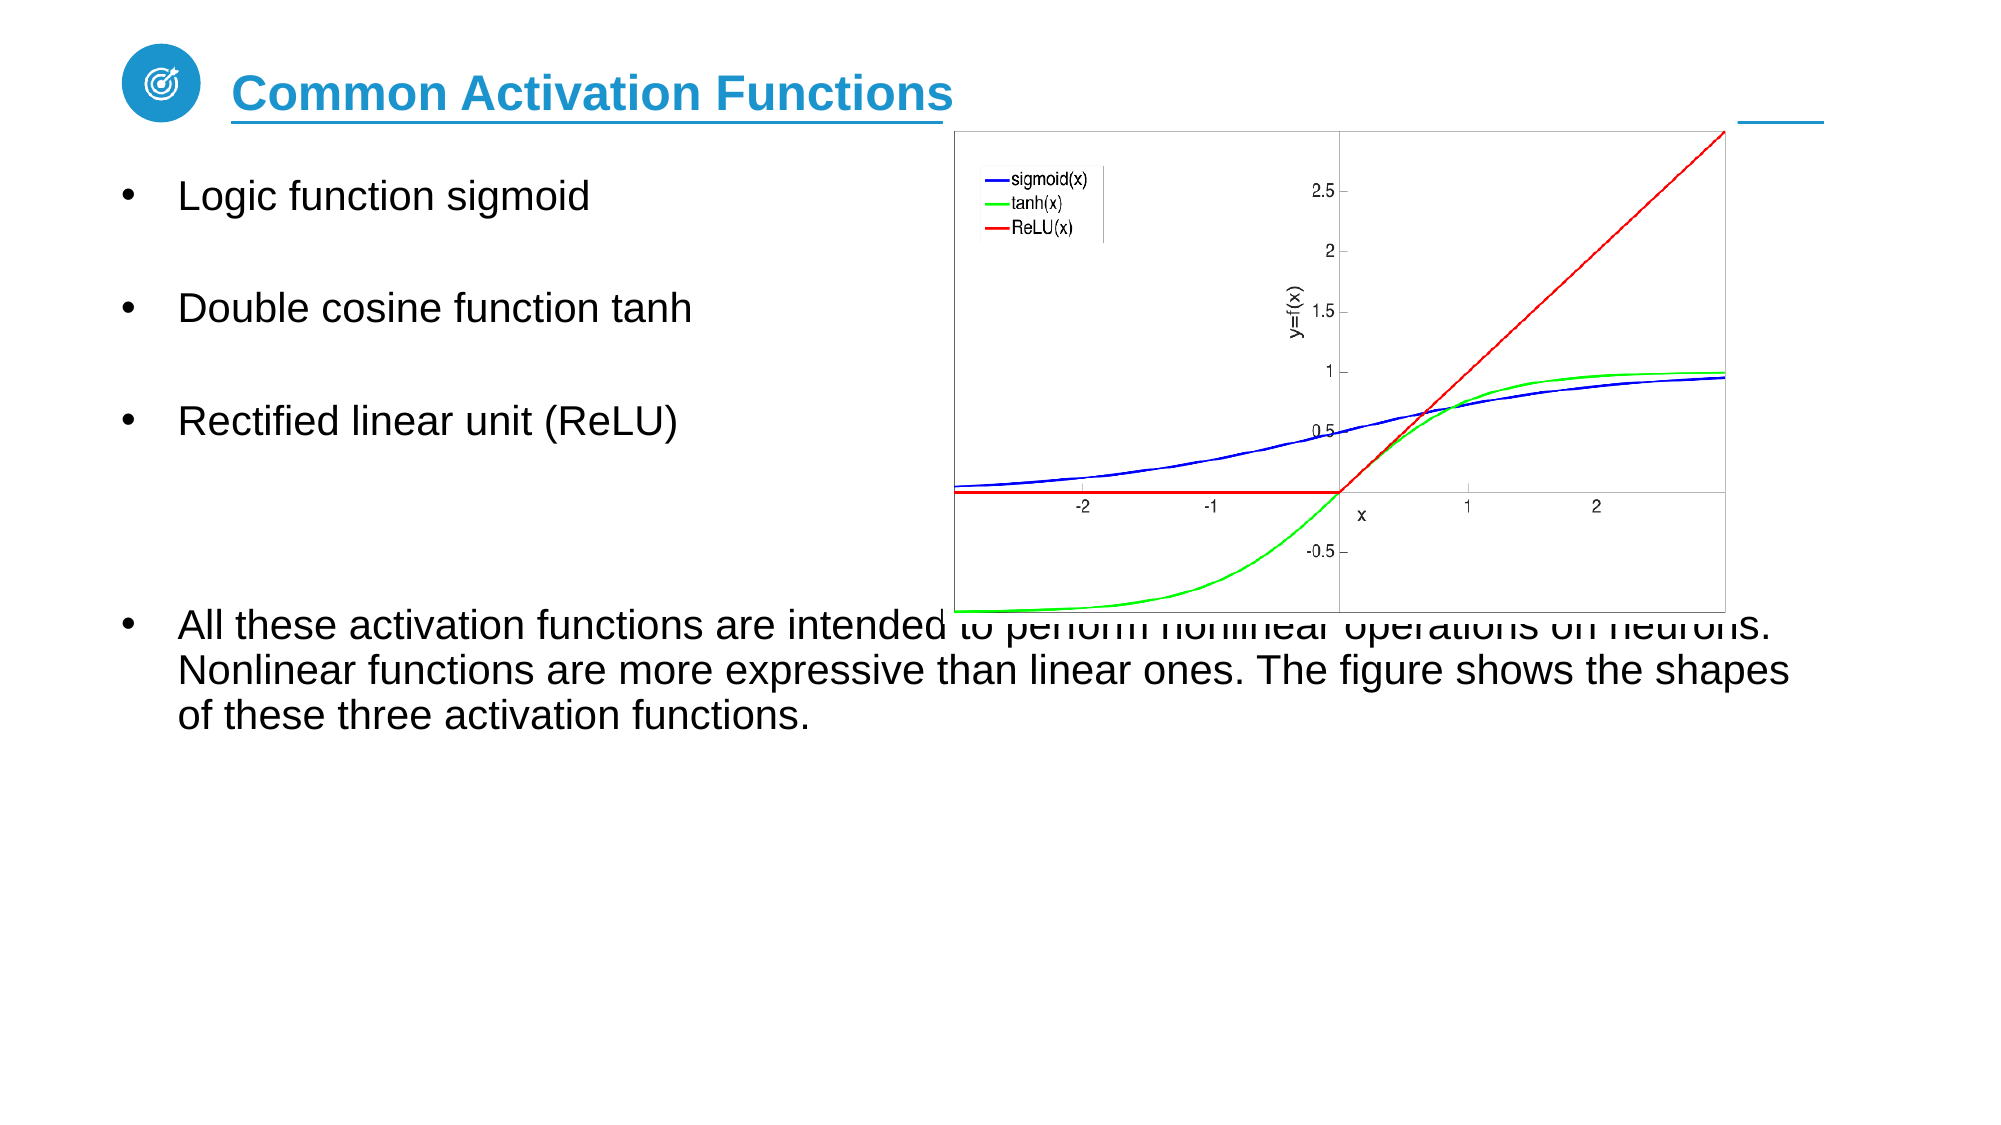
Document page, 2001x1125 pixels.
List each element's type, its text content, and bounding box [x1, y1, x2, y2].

title Common Activation Functions [231, 73, 1825, 122]
picture [942, 121, 1738, 624]
picture [140, 62, 183, 104]
